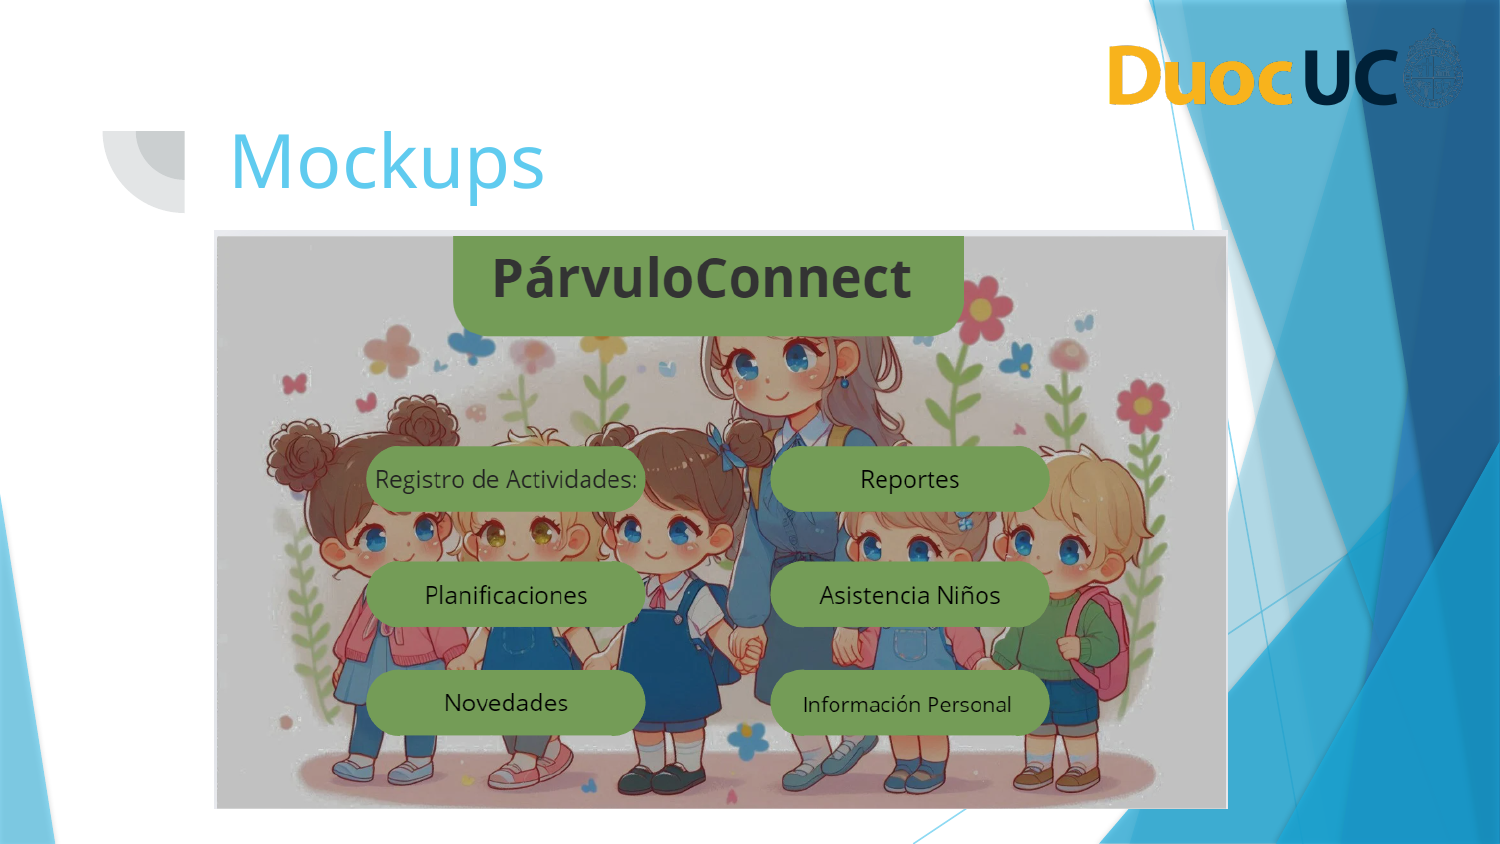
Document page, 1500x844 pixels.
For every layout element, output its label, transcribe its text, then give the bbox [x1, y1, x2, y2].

picture [213, 230, 1228, 809]
title Mockups [213, 98, 1368, 263]
picture [1103, 22, 1469, 114]
